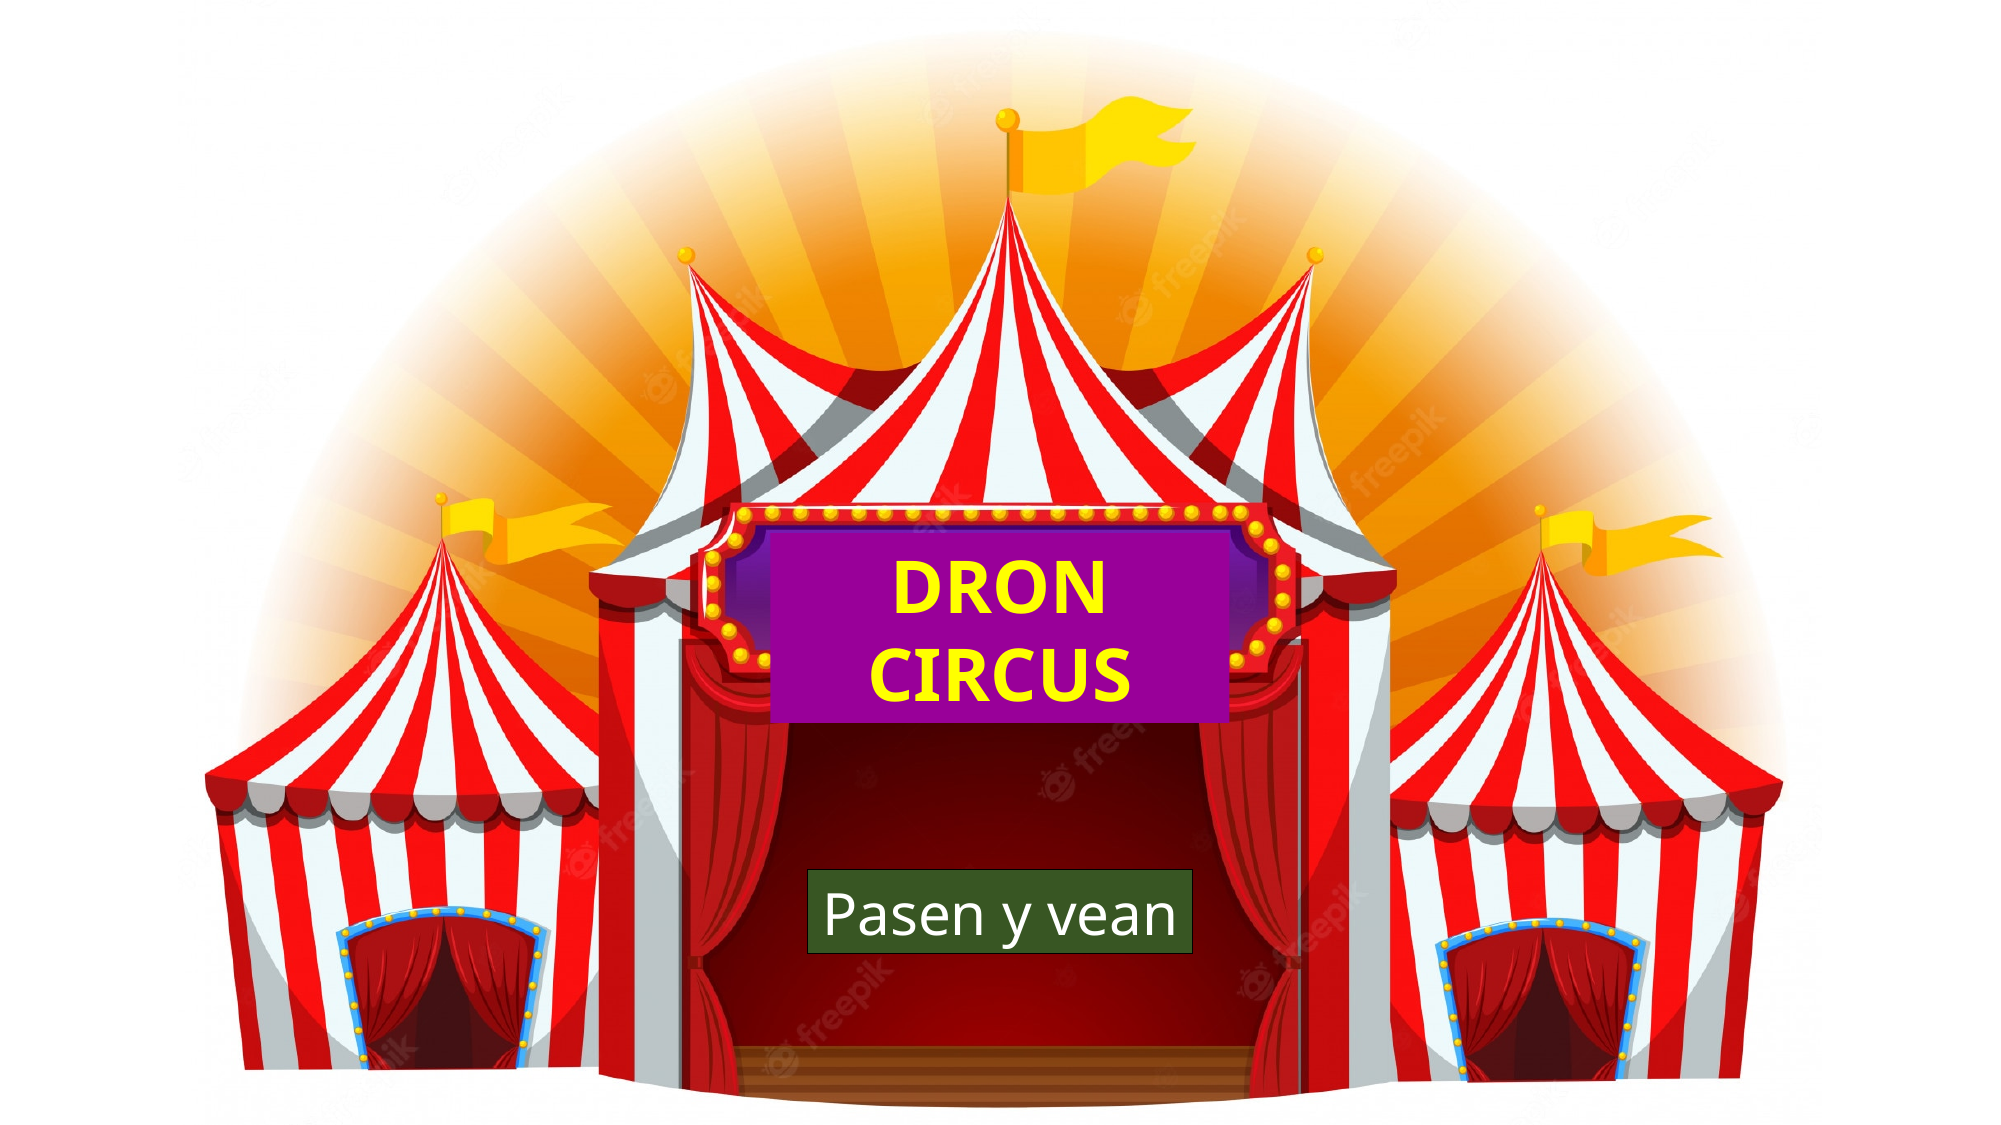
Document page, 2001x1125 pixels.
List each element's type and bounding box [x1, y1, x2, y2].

text_box [178, 0, 1822, 1125]
